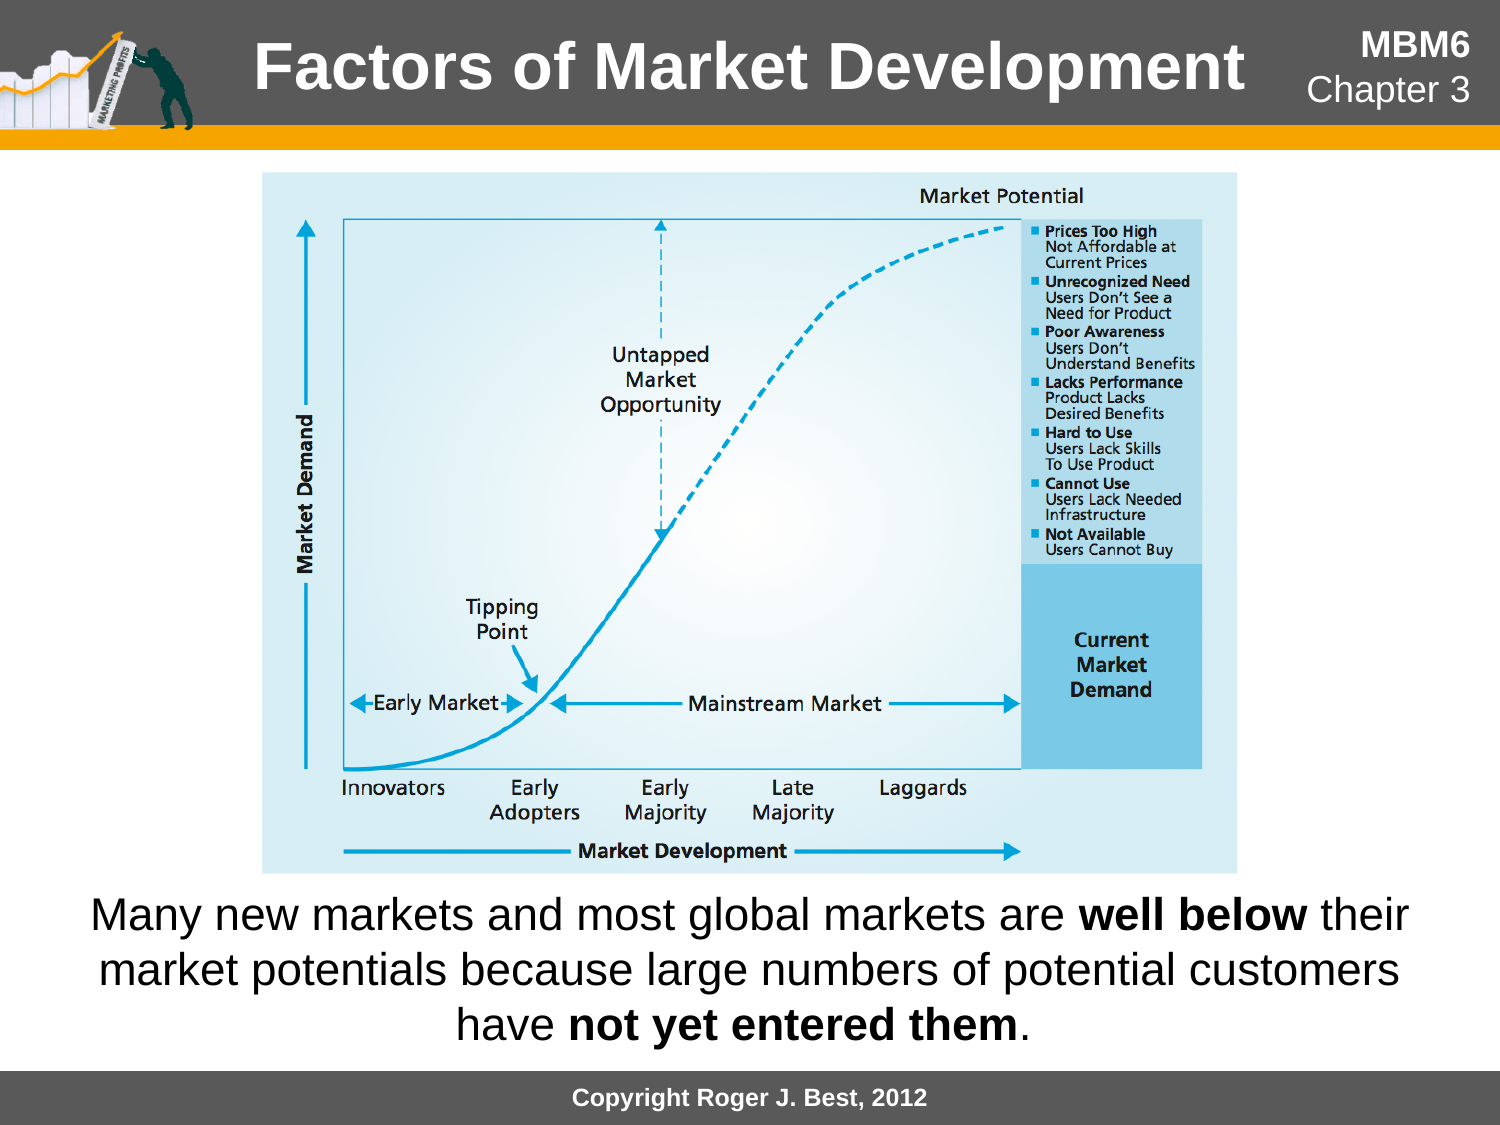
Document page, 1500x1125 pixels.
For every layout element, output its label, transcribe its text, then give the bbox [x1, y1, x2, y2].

picture [0, 21, 214, 136]
text_box Copyright Roger J. Best, 2012 [543, 1074, 957, 1120]
text_box MBM6 Chapter 3 [1259, 12, 1486, 118]
picture [258, 168, 1242, 878]
text_box [0, 123, 1500, 152]
text_box Factors of Market Development [200, 15, 1259, 111]
text_box [0, 1069, 1500, 1125]
text_box [0, 0, 1500, 123]
text_box Many new markets and most global markets are well below their market potentials because large numbers of potential customers have not yet entered them. [75, 877, 1425, 1058]
